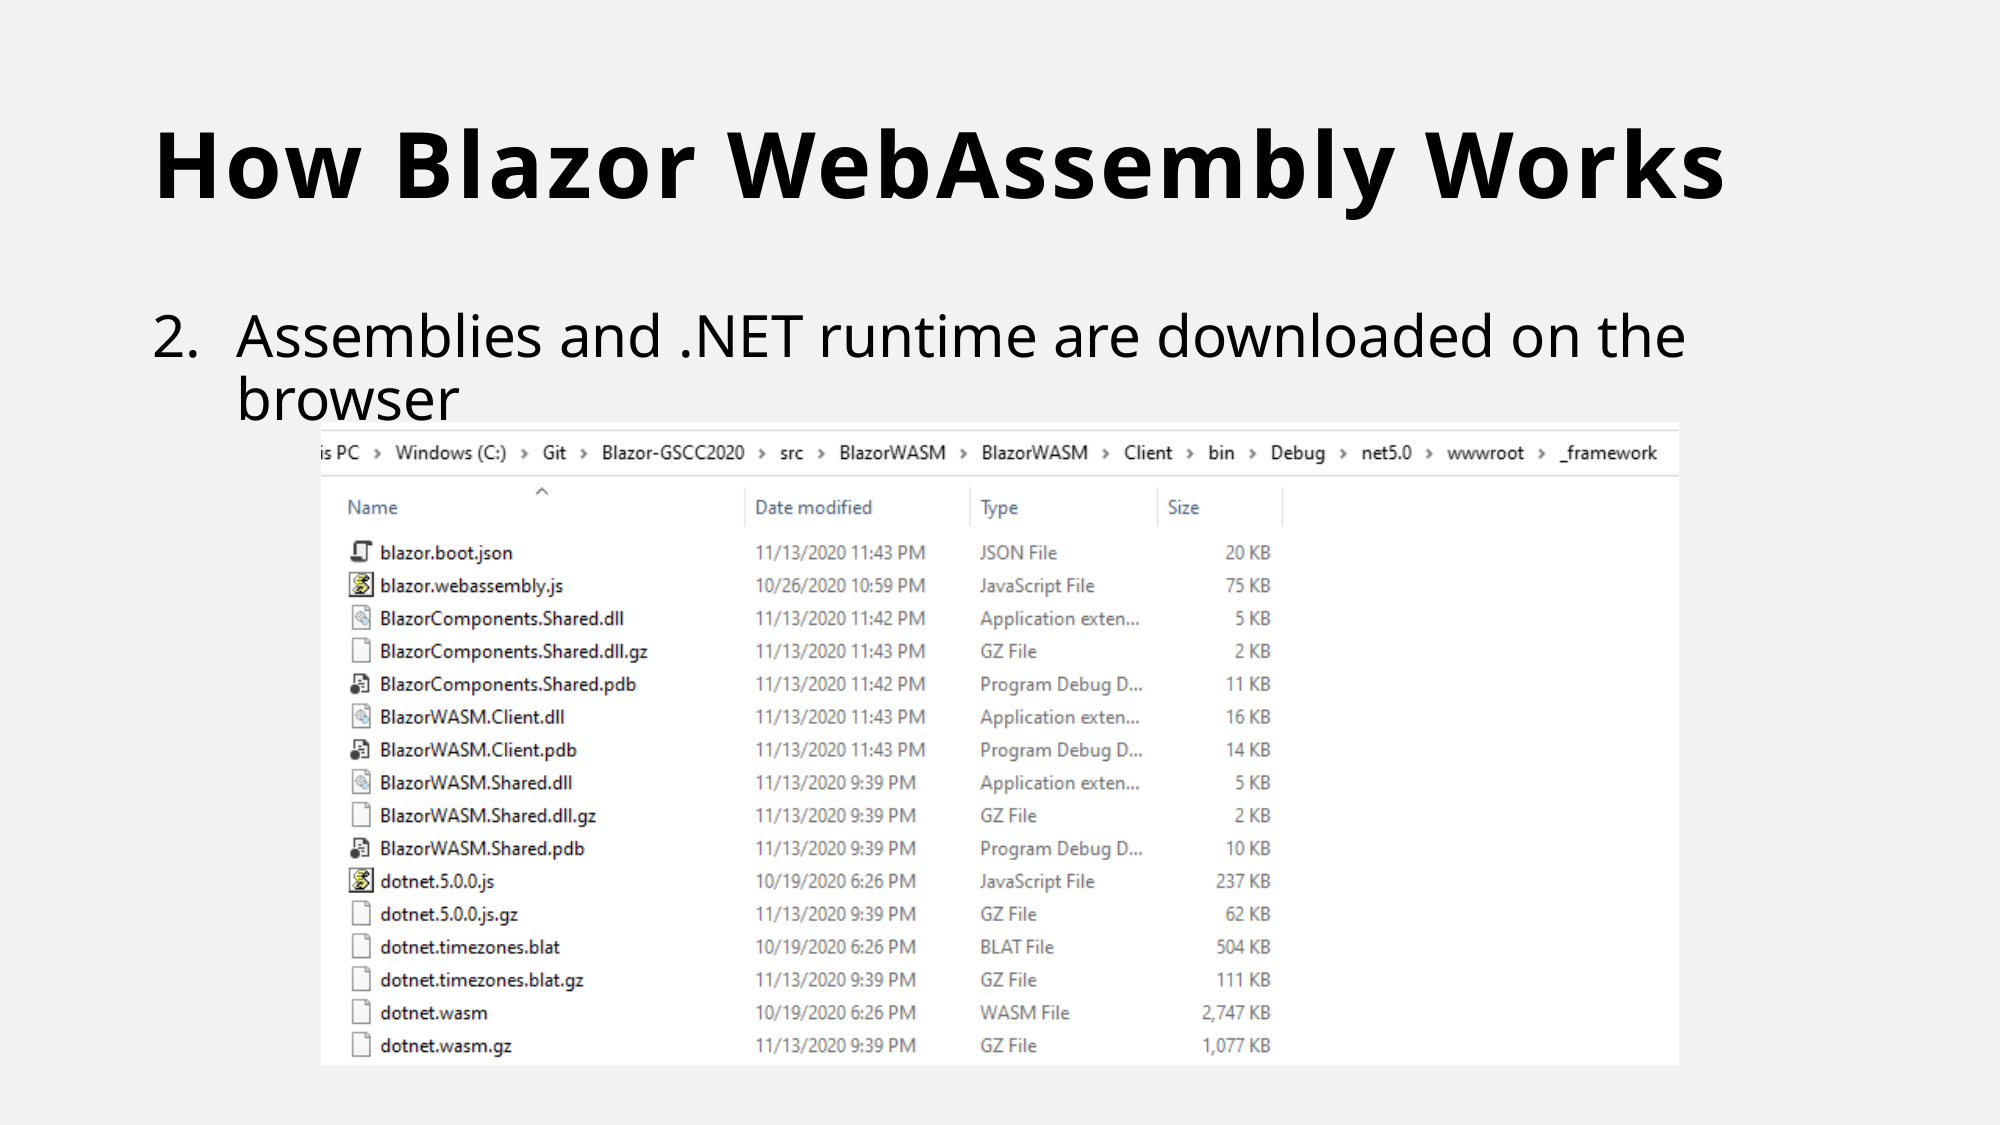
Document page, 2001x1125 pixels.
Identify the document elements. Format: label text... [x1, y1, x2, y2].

list Assemblies and .NET runtime are downloaded on the browser [137, 299, 1863, 1014]
title How Blazor WebAssembly Works [137, 59, 1863, 278]
picture [320, 422, 1679, 1065]
